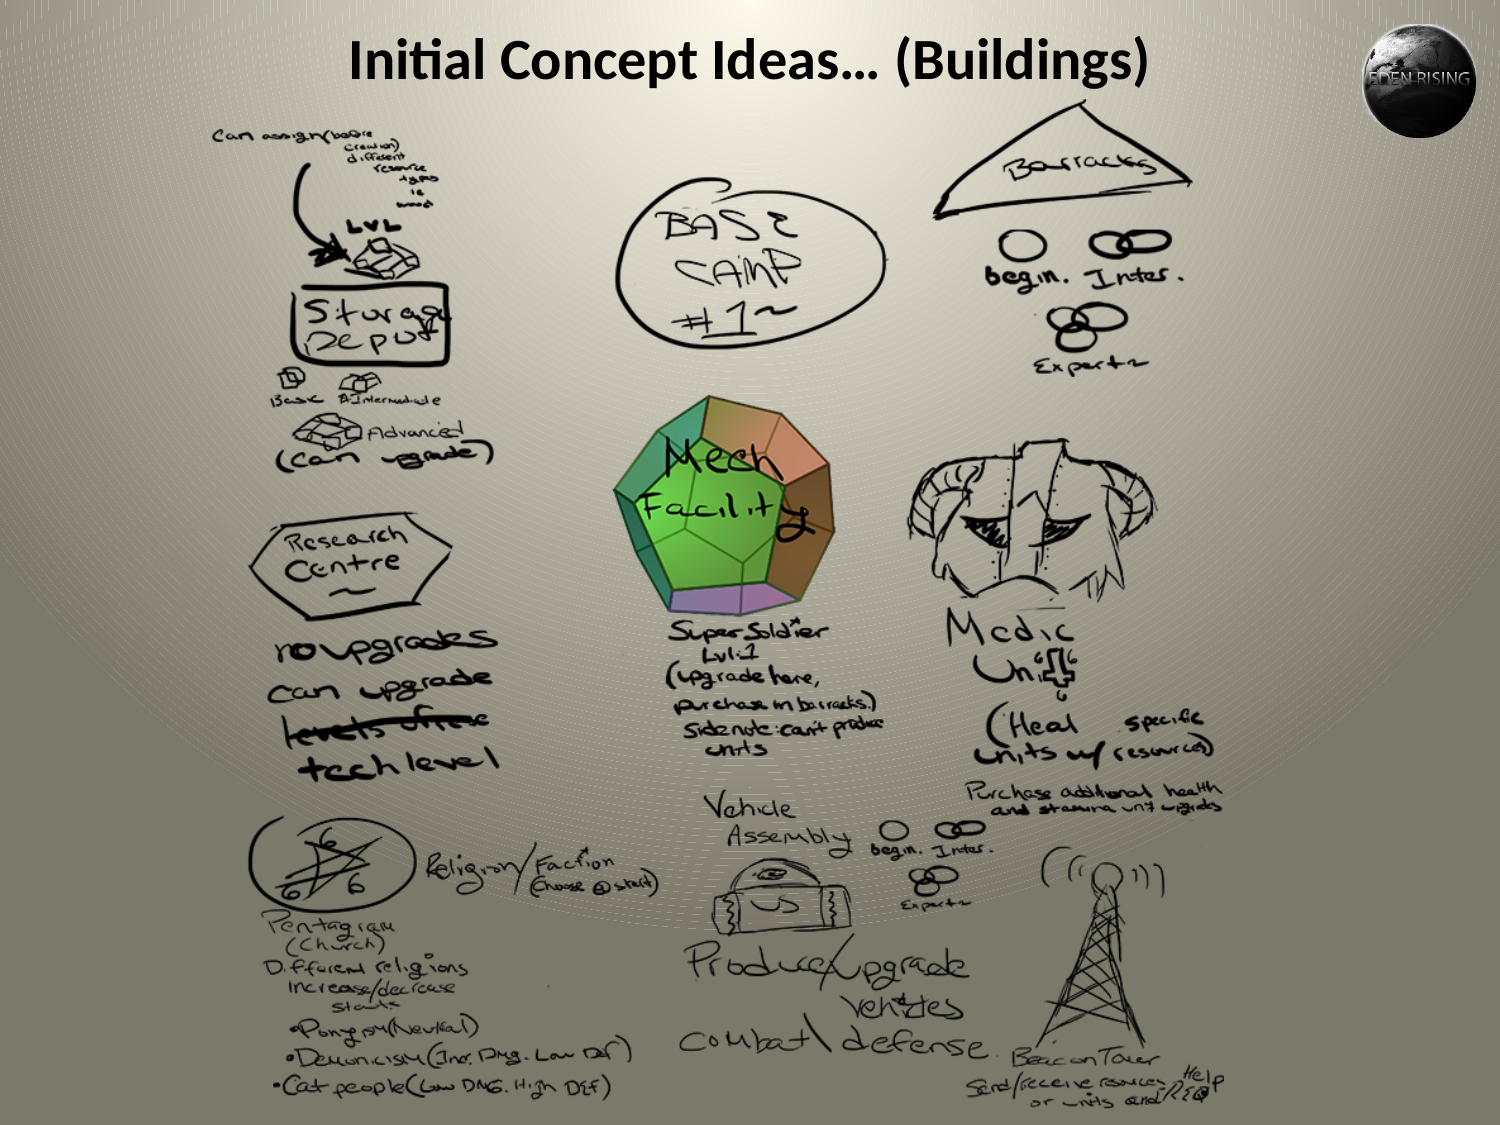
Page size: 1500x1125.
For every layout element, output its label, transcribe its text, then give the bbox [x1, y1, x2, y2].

title Initial Concept Ideas… (Buildings) [75, 0, 1425, 150]
picture [1362, 24, 1476, 138]
picture [212, 99, 1224, 1125]
